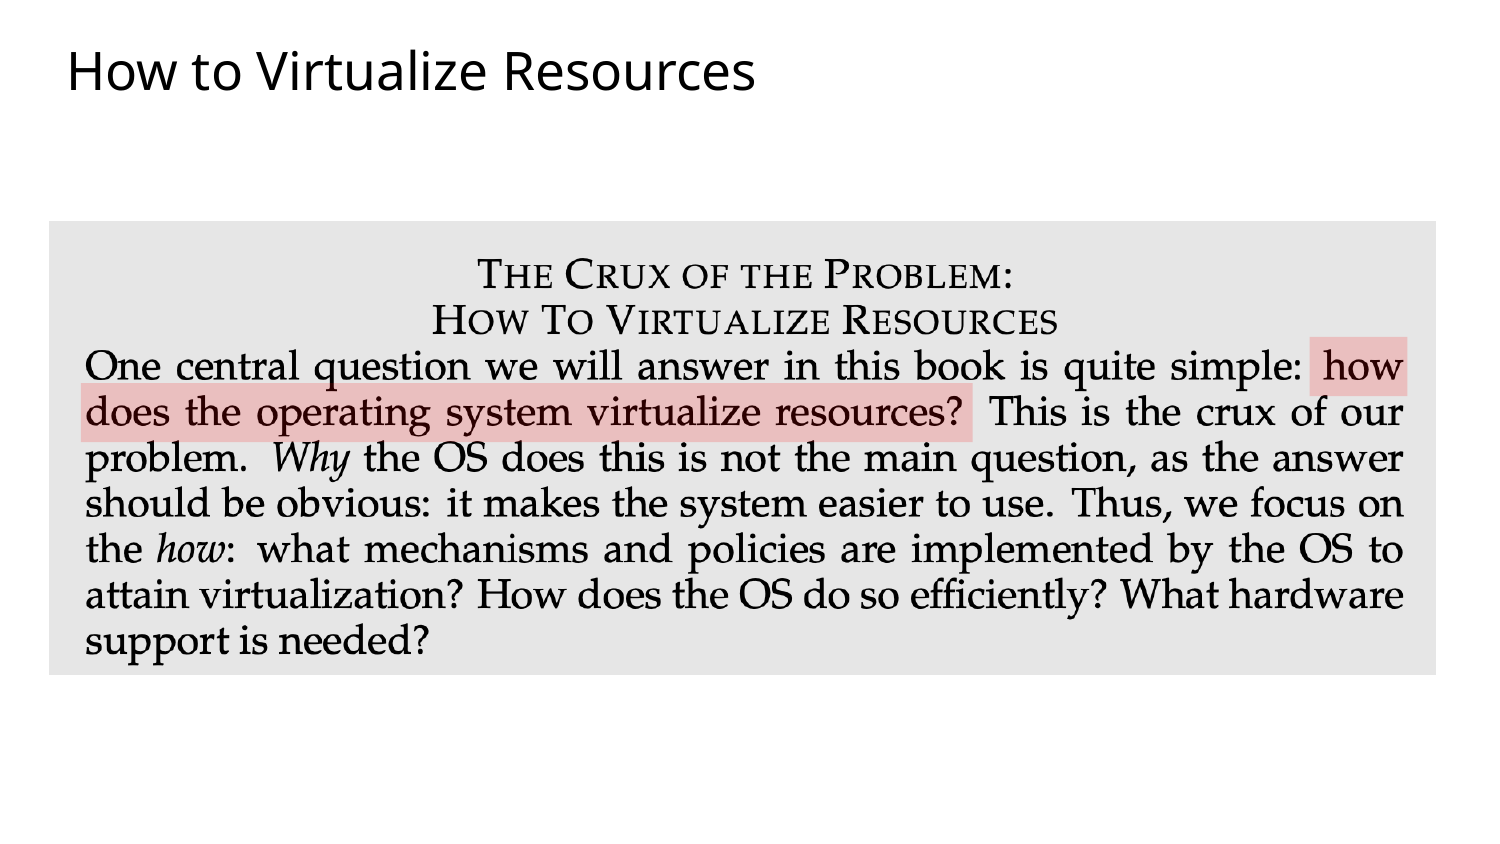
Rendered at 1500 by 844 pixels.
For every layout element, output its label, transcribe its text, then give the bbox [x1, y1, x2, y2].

title How to Virtualize Resources [51, 22, 1449, 116]
picture [49, 221, 1437, 675]
